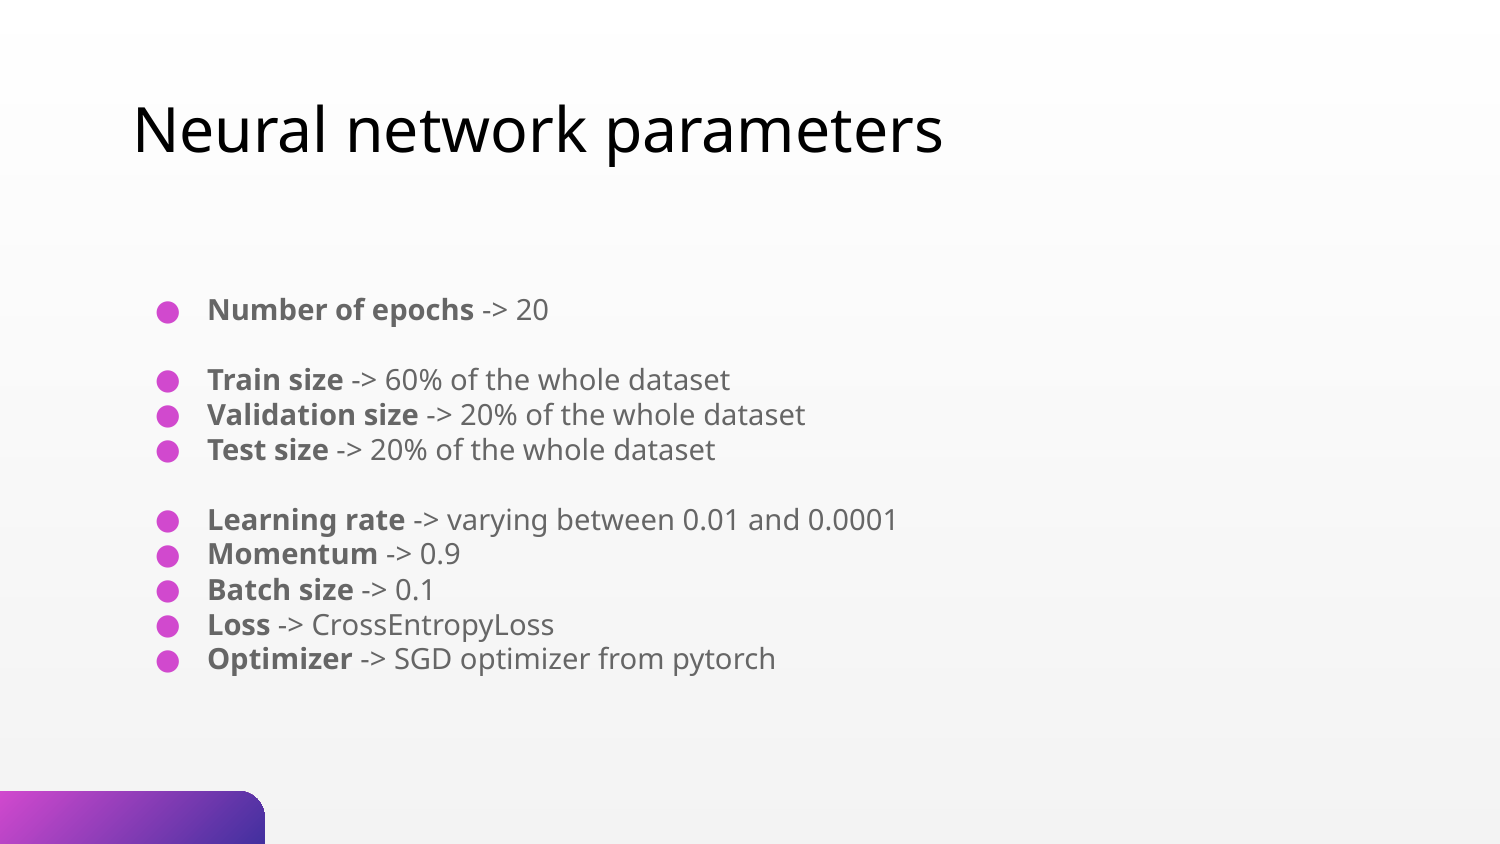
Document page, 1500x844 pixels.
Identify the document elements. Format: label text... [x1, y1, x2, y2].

list Number of epochs -> 20 Train size -> 60% of the whole dataset Validation size -> 20% of the whole dataset Test size -> 20% of the whole dataset Learning rate -> varying between 0.01 and 0.0001 Momentum -> 0.9 Batch size -> 0.1 Loss -> CrossEntropyLoss Optimizer -> SGD optimizer from pytorch [116, 241, 1383, 723]
title Neural network parameters [116, 88, 1383, 167]
